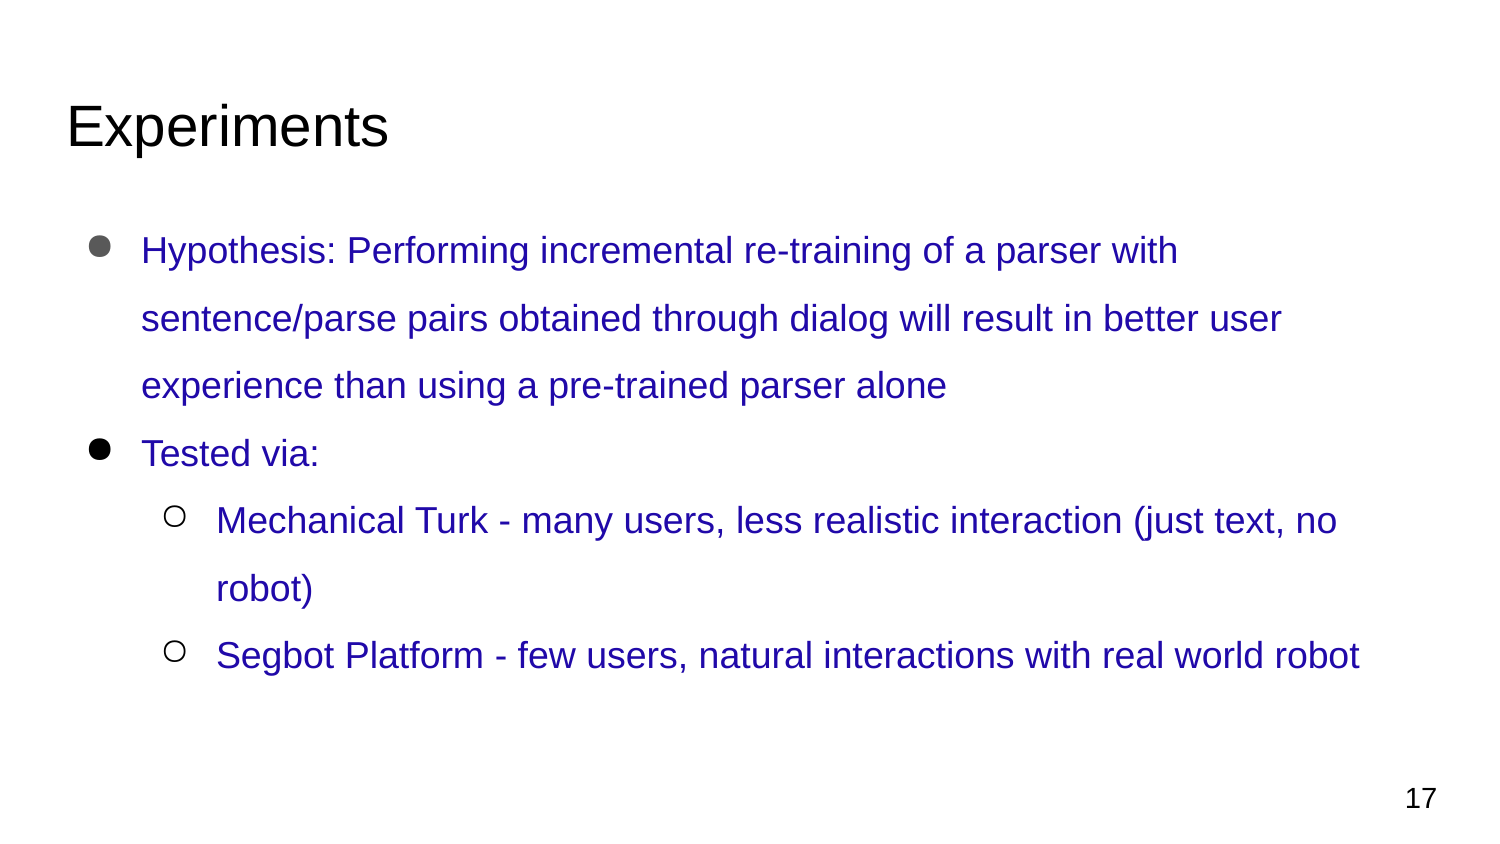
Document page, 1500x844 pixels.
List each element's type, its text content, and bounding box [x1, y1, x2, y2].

slide_number 17 [1389, 764, 1480, 830]
list Hypothesis: Performing incremental re-training of a parser with sentence/parse pairs obtained through dialog will result in better user experience than using a pre-trained parser alone Tested via: Mechanical Turk - many users, less realistic interaction (just text, no robot) Segbot Platform - few users, natural interactions with real world robot [51, 189, 1449, 750]
title Experiments [51, 72, 1449, 167]
